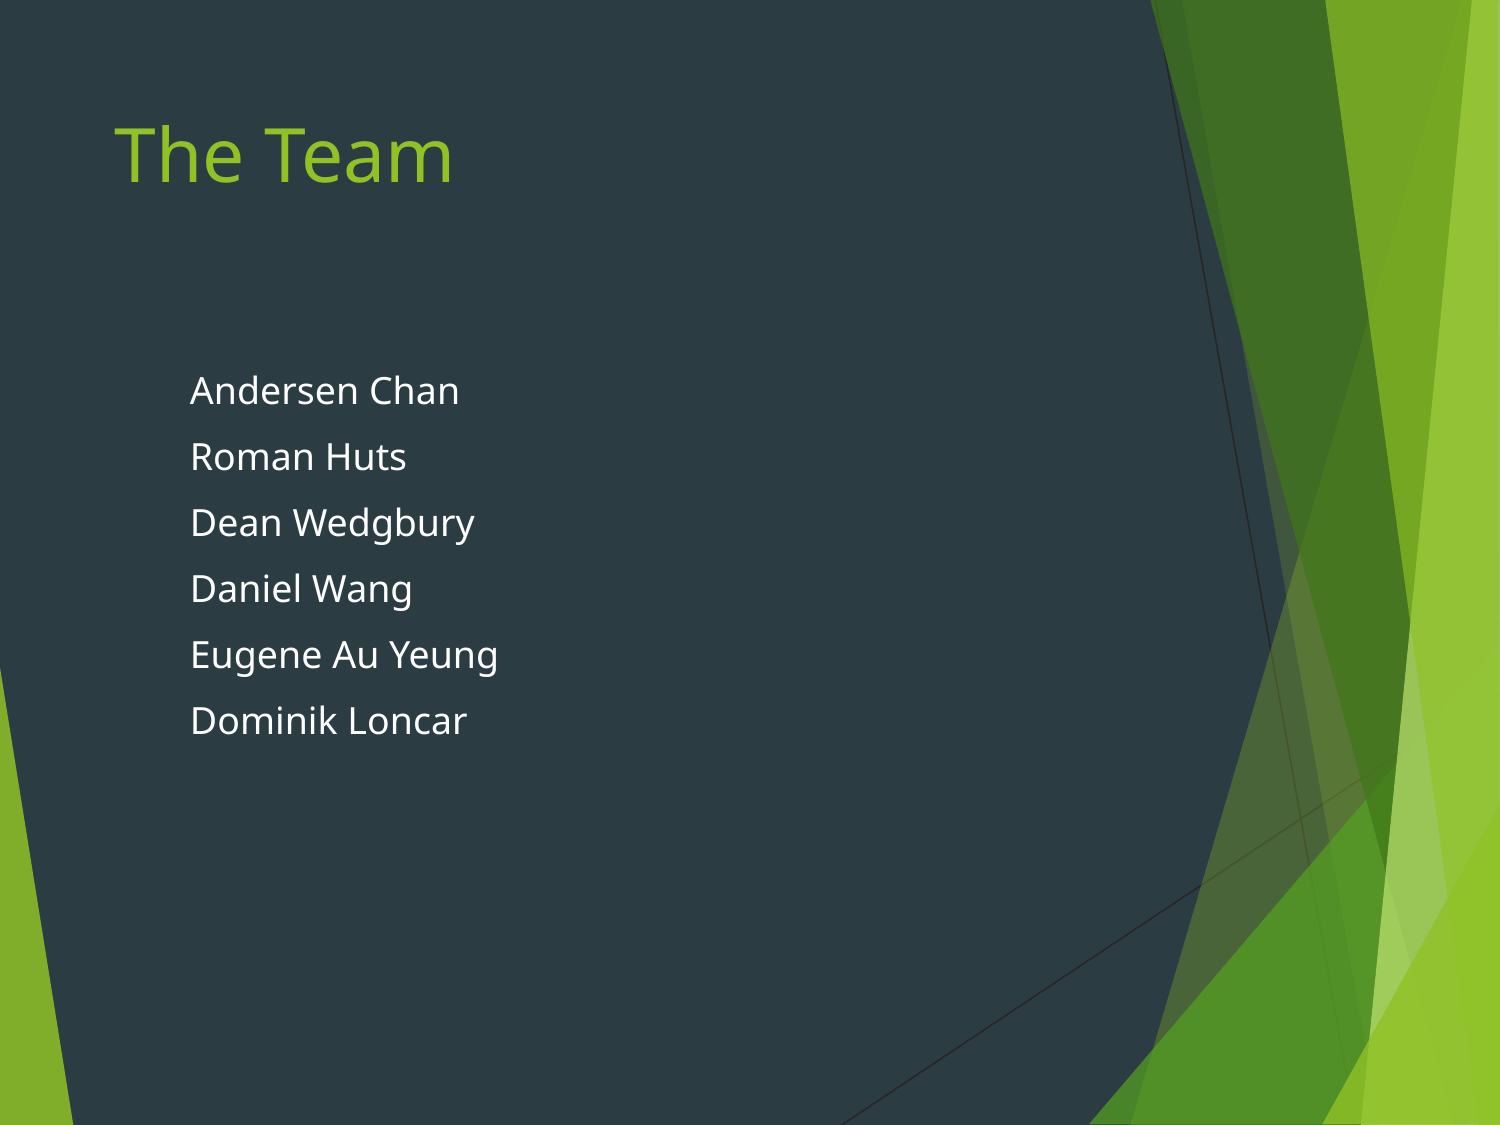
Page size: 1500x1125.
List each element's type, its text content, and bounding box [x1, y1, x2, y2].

title The Team [99, 99, 1142, 317]
list Andersen Chan Roman Huts Dean Wedgbury Daniel Wang Eugene Au Yeung Dominik Loncar [99, 294, 584, 991]
